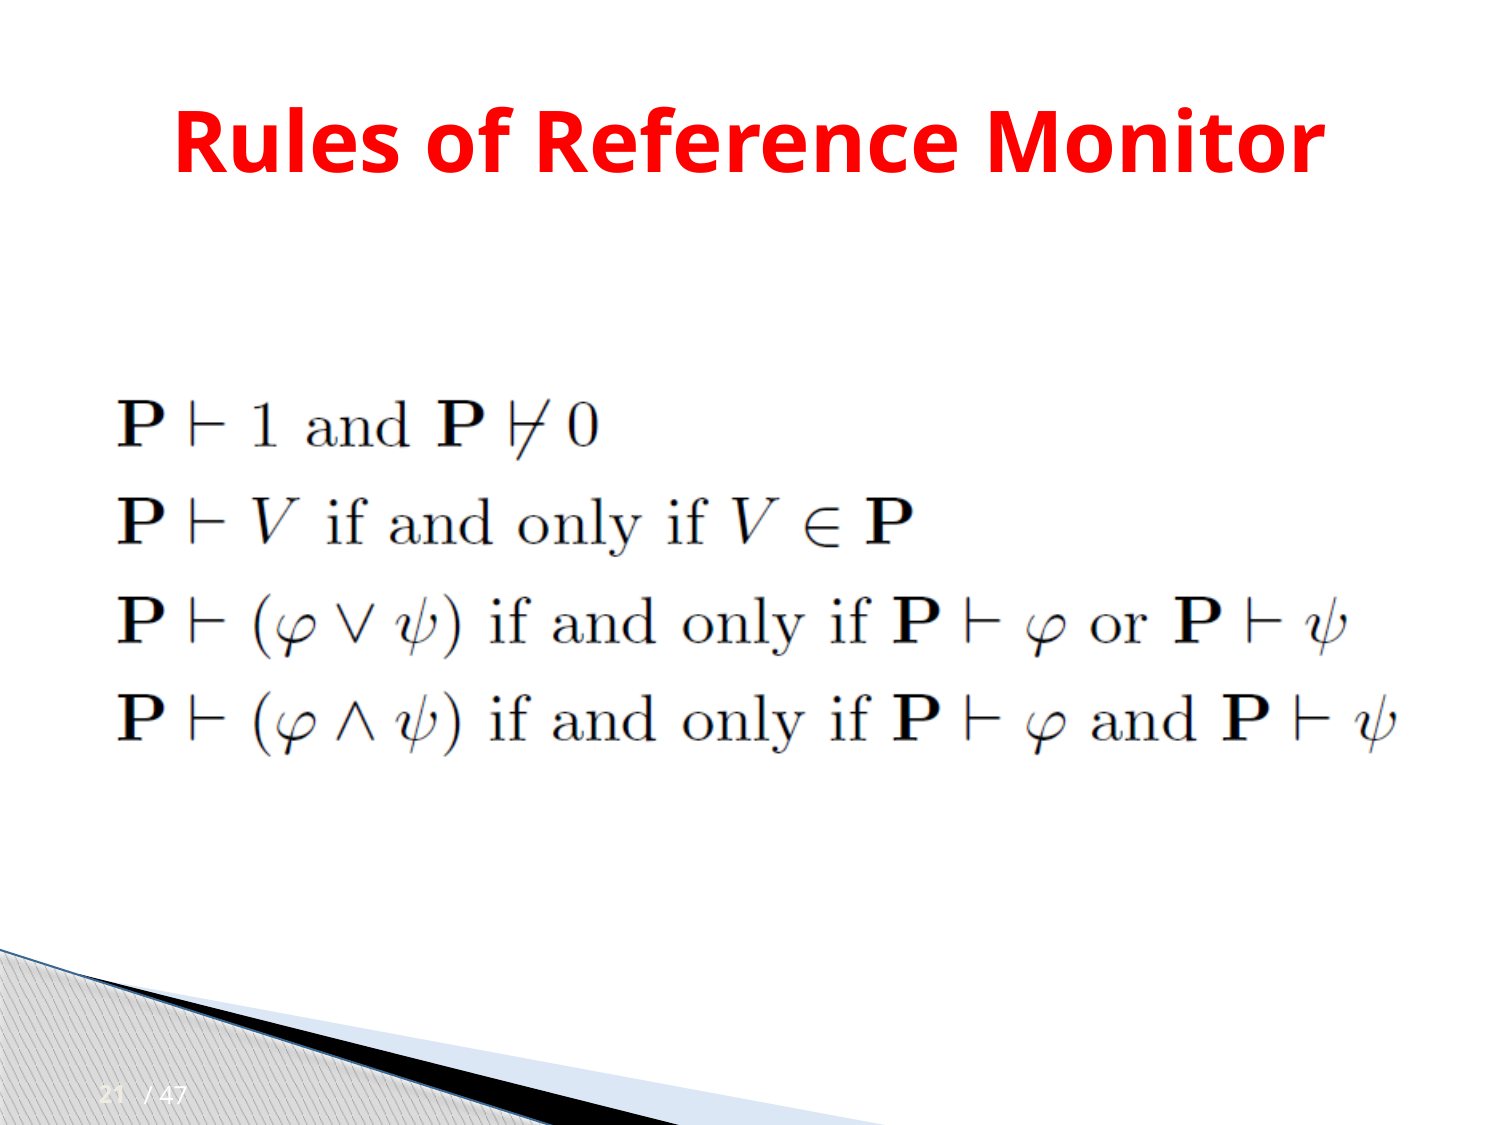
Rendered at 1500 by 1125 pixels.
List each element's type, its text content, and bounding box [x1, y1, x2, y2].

title Rules of Reference Monitor [75, 45, 1425, 233]
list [87, 361, 1473, 795]
slide_number 21 [75, 1065, 150, 1125]
